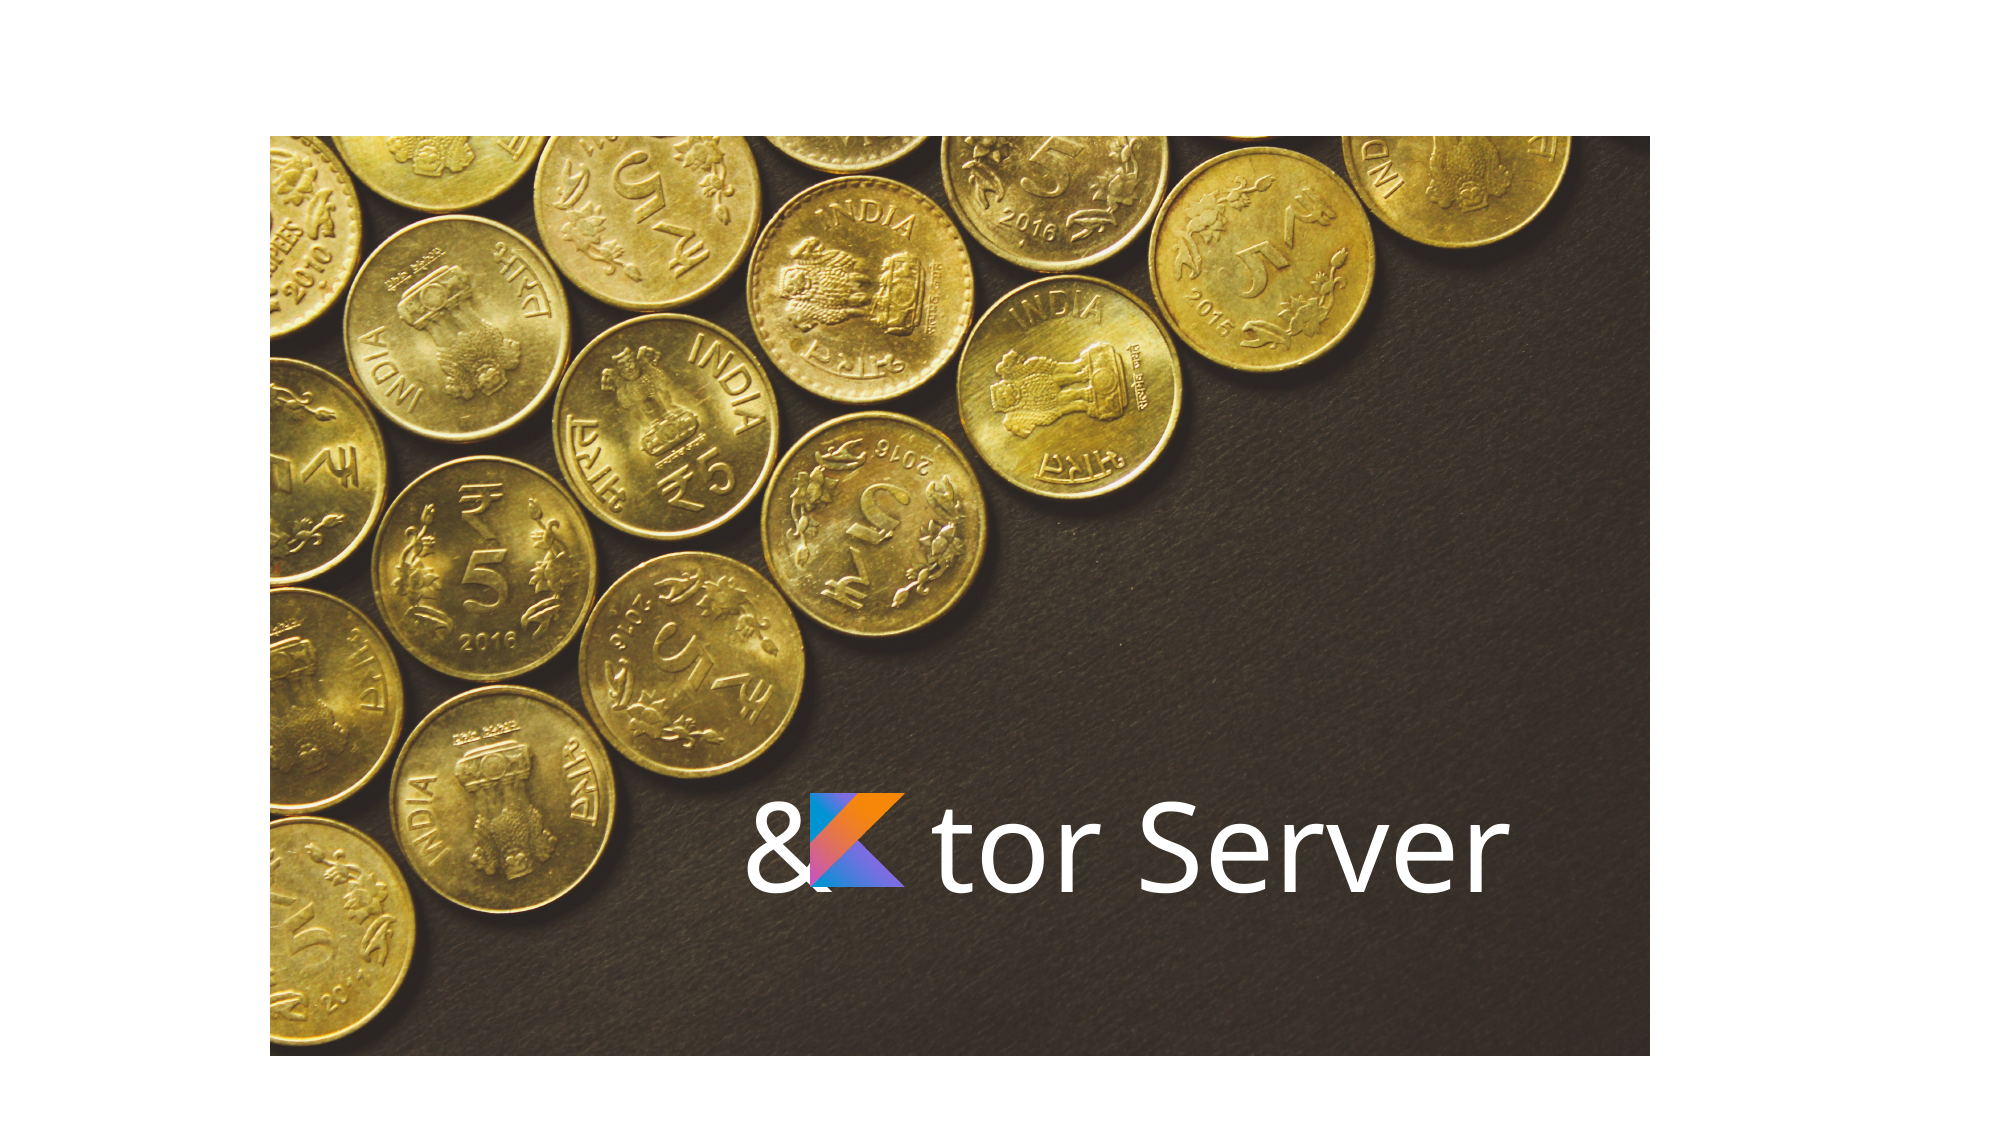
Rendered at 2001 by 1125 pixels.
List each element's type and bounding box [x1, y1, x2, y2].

picture [270, 136, 1650, 1056]
